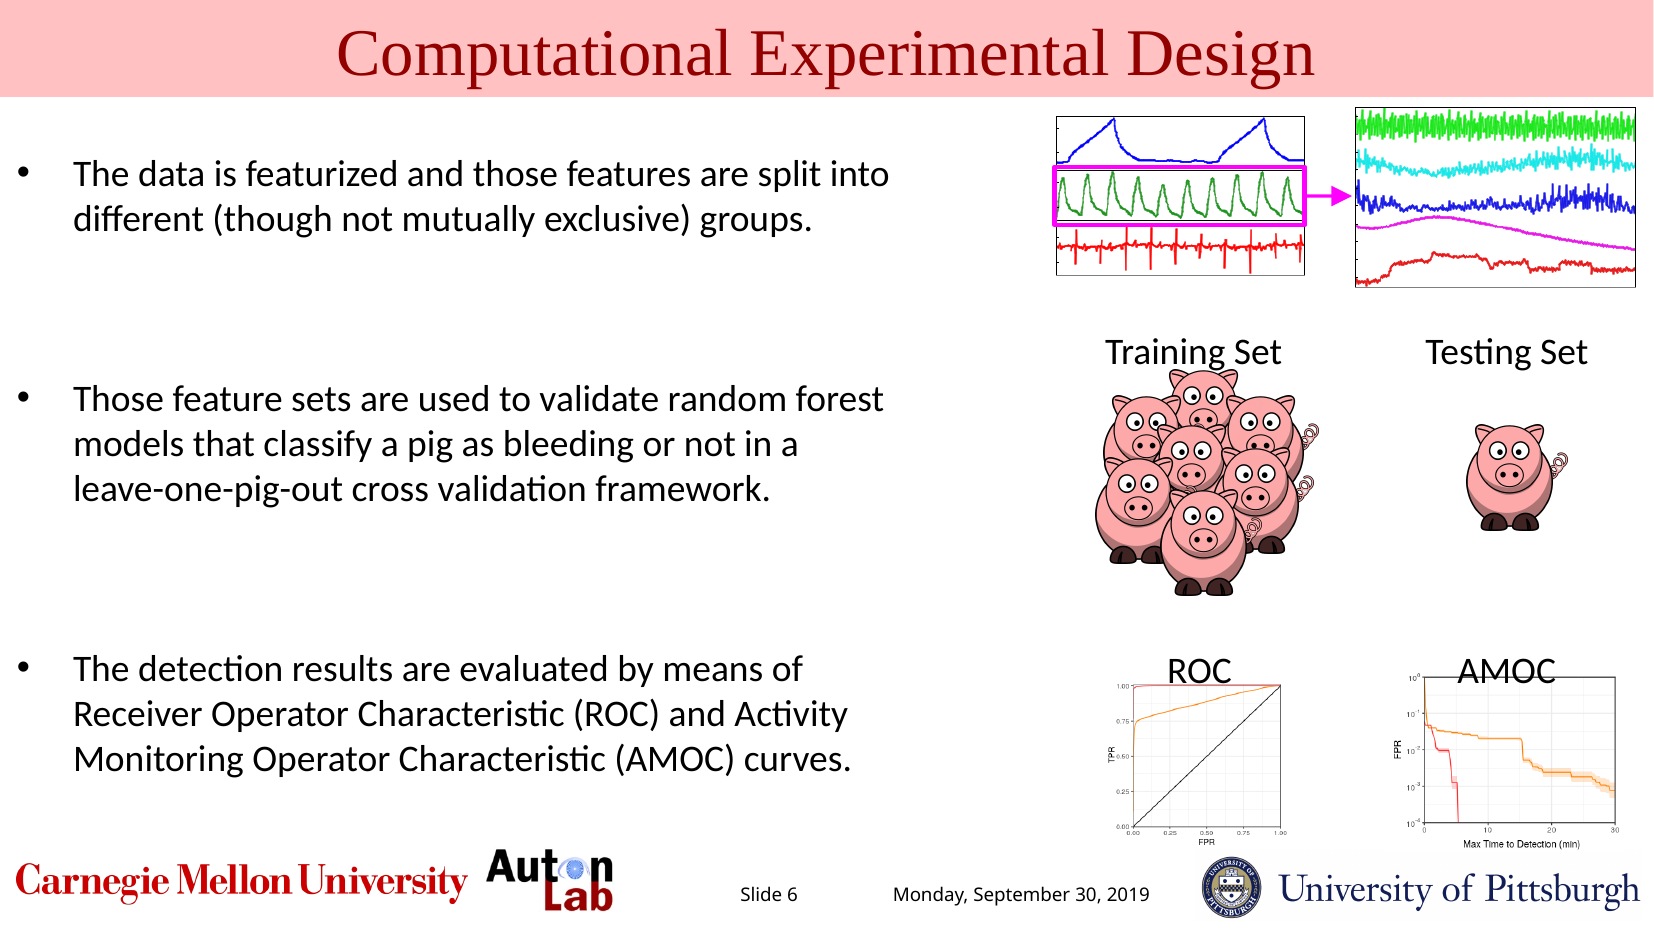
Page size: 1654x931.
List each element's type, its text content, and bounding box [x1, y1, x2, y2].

picture [1054, 113, 1306, 276]
text_box The data is featurized and those features are split into different (though not mutually exclusive) groups. Those feature sets are used to validate random forest models that classify a pig as bleeding or not in a leave-one-pig-out cross validation framework. The detection results are evaluated by means of Receiver Operator Characteristic (ROC) and Activity Monitoring Operator Characteristic (AMOC) curves. [16, 104, 899, 793]
picture [1094, 369, 1319, 596]
picture [16, 862, 468, 905]
picture [1351, 104, 1637, 288]
picture [482, 845, 617, 914]
text_box ROC [1106, 631, 1293, 681]
text_box Computational Experimental Design [0, 0, 1654, 97]
text_box AMOC [1413, 630, 1600, 665]
picture [1466, 424, 1569, 531]
text_box Training Set [1082, 312, 1305, 371]
picture [1194, 667, 1642, 921]
picture [1105, 681, 1293, 848]
text_box Testing Set [1401, 311, 1613, 370]
